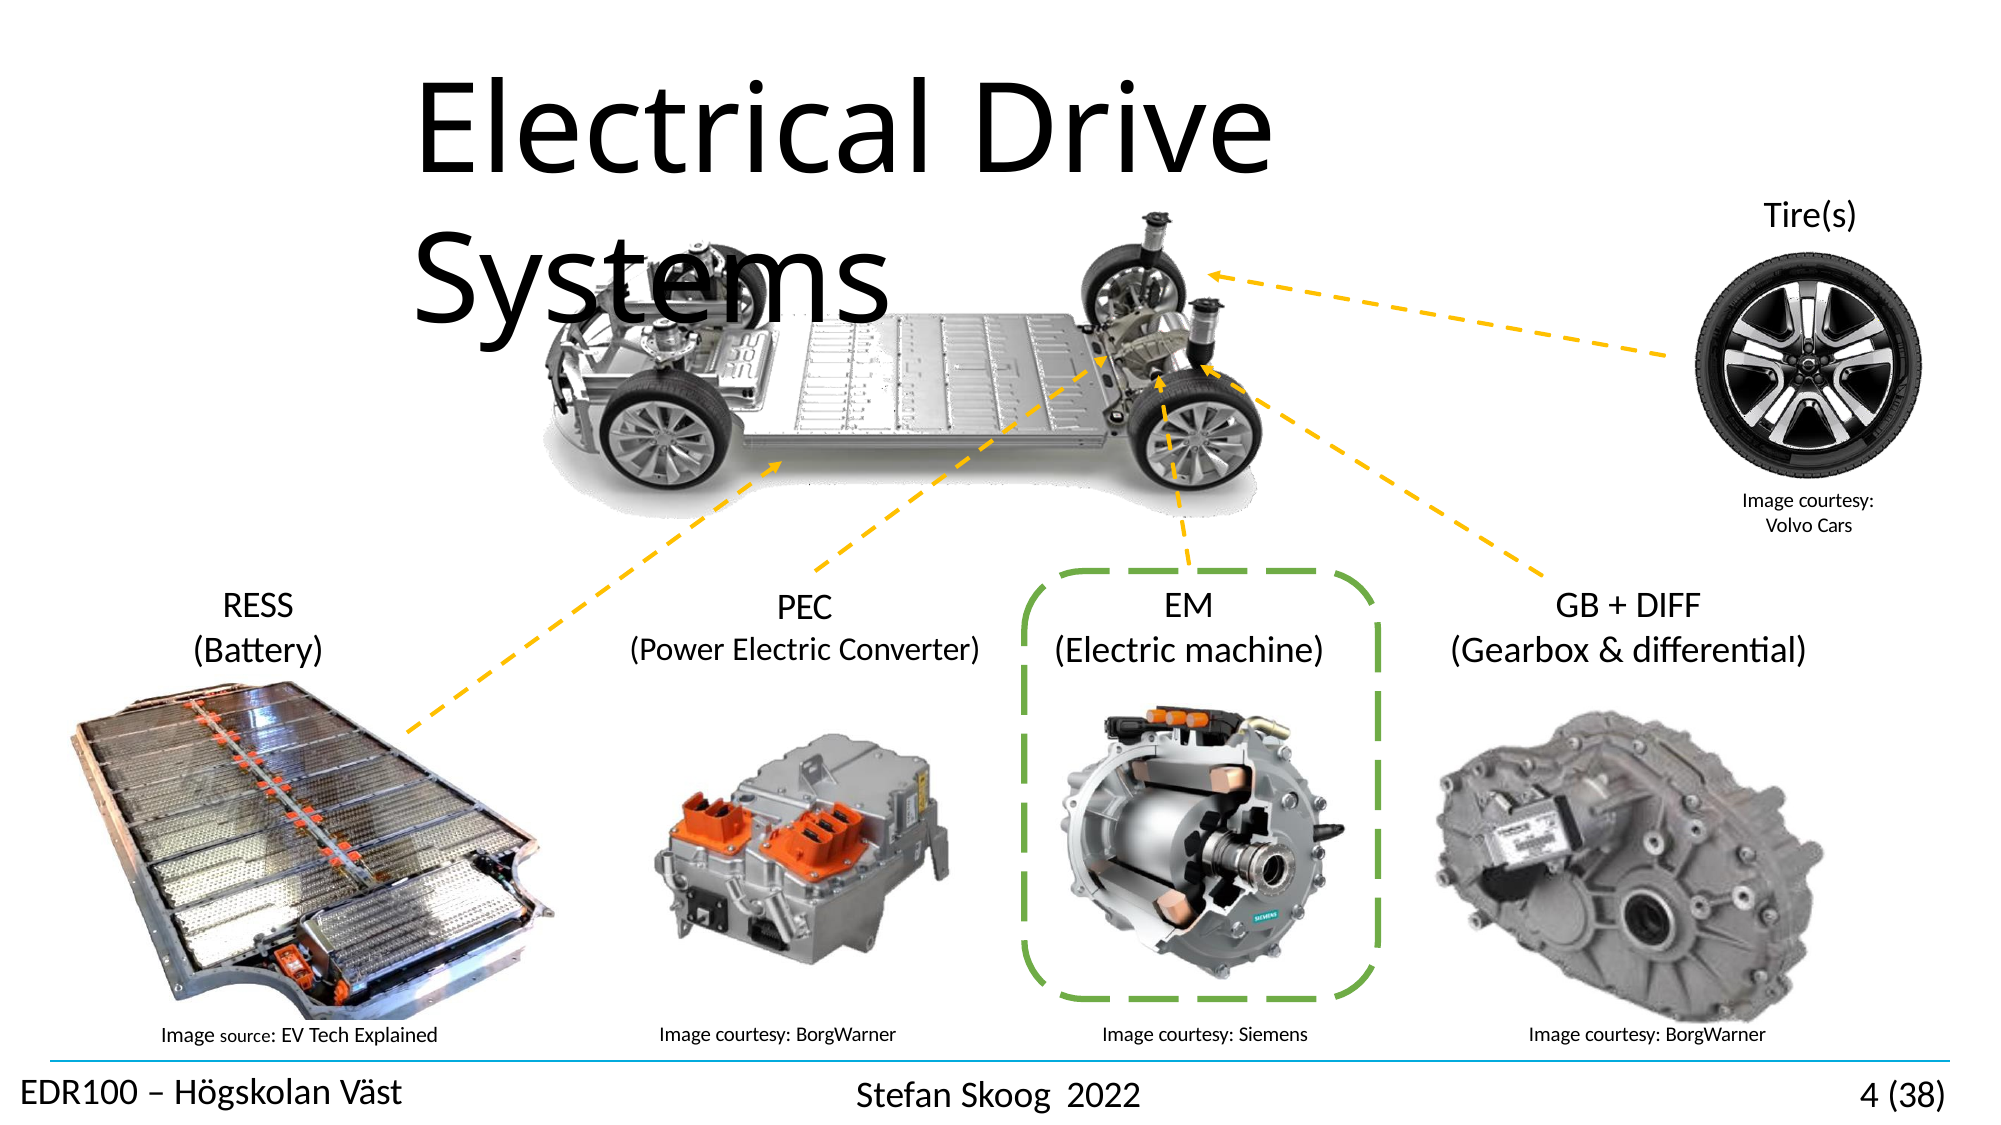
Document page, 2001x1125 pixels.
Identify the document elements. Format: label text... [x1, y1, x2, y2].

text_box GB + DIFF (Gearbox & differential) [1671, 578, 1812, 671]
text_box Image courtesy: BorgWarner [1526, 1033, 1775, 1046]
picture [1432, 706, 1827, 1025]
text_box Image courtesy: BorgWarner [657, 1027, 905, 1046]
picture [1694, 250, 1923, 479]
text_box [67, 211, 1350, 1020]
text_box Tire(s) [1761, 188, 1862, 236]
text_box Image source: EV Tech Explained [159, 1027, 447, 1048]
title Electrical Drive Systems [409, 45, 1591, 268]
text_box Image courtesy: Volvo Cars [1740, 487, 1880, 538]
slide_number Stefan Skoog 2022 [853, 1076, 1147, 1125]
footer EDR100 – Högskolan Väst [17, 1074, 407, 1125]
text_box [405, 270, 1667, 1003]
slide_number 4 (38) [1844, 1076, 1960, 1125]
text_box Image courtesy: Siemens [1100, 1027, 1315, 1046]
